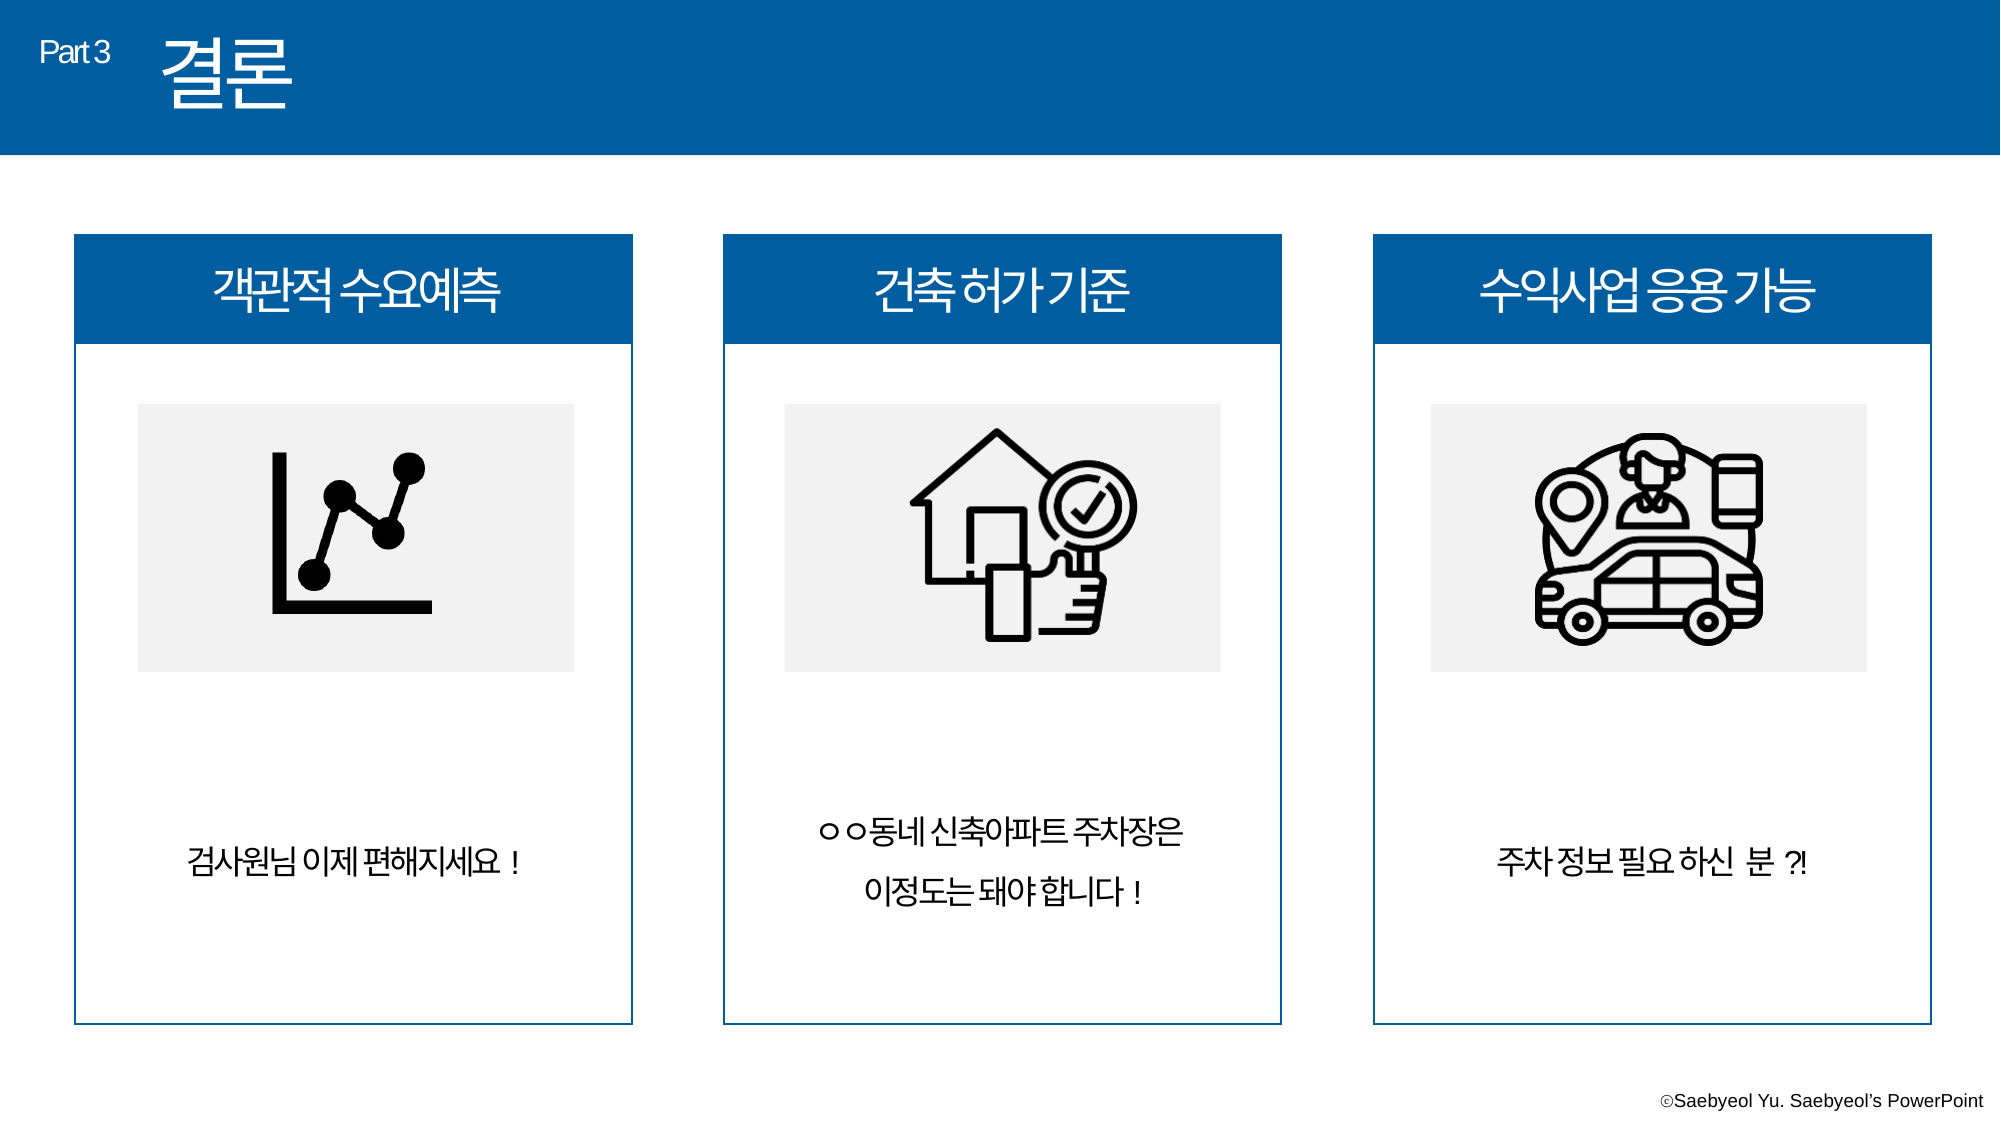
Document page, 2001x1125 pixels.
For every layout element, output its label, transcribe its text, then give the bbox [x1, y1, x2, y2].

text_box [724, 235, 1282, 1024]
picture [902, 421, 1145, 649]
picture [1535, 433, 1763, 646]
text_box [1373, 235, 1931, 1024]
picture [240, 422, 462, 644]
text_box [74, 235, 632, 1024]
text_box Part 3 [23, 22, 133, 78]
text_box 결론 [142, 16, 312, 127]
text_box [0, 0, 2000, 156]
